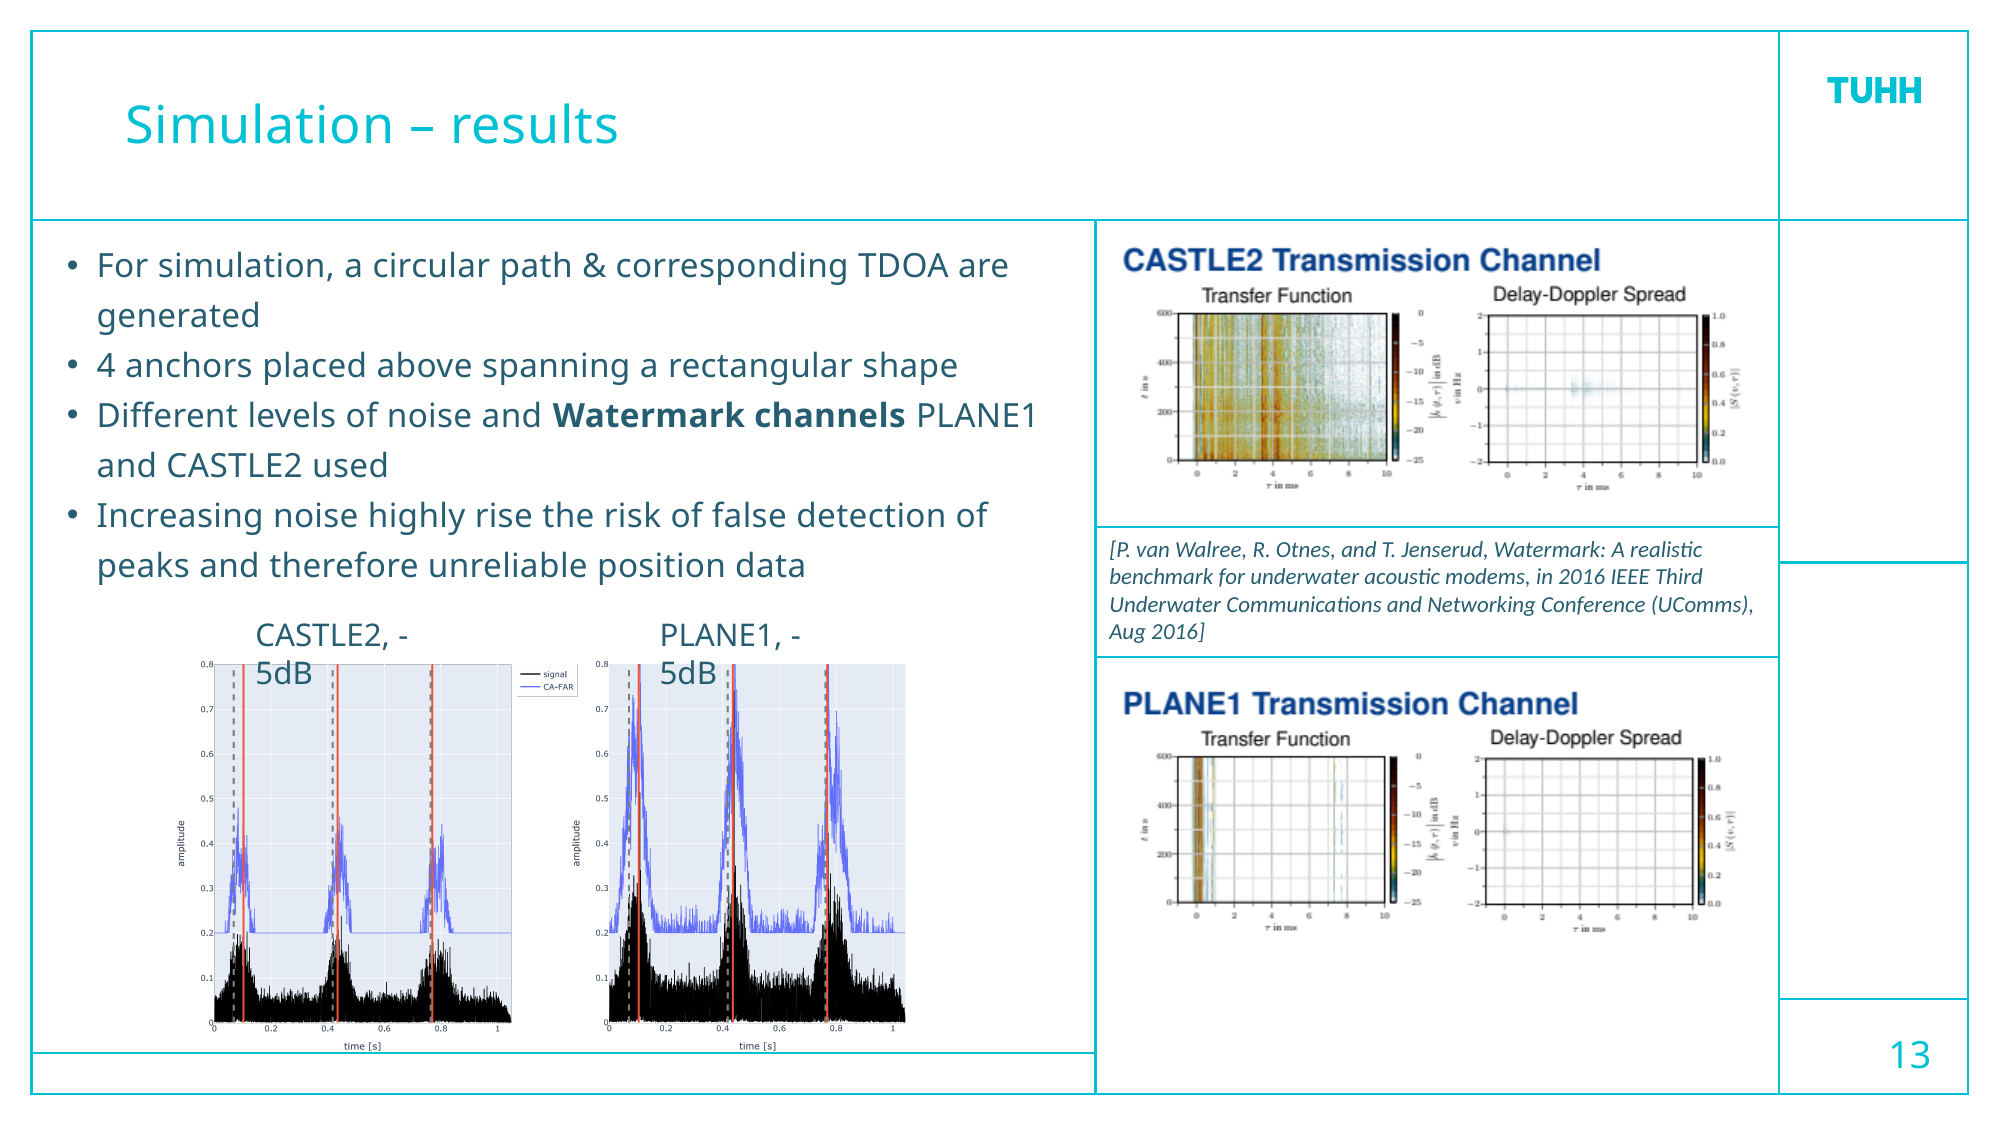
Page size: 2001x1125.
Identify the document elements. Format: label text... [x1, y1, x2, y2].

picture [1106, 680, 1745, 944]
text_box [P. van Walree, R. Otnes, and T. Jenserud, Watermark: A realistic benchmark for underwater acoustic modems, in 2016 IEEE Third Underwater Communications and Networking Conference (UComms), Aug 2016] [1094, 528, 1780, 652]
title Simulation – results [125, 48, 1709, 203]
picture [177, 661, 906, 1051]
text_box For simulation, a circular path & corresponding TDOA are generated 4 anchors placed above spanning a rectangular shape Different levels of noise and Watermark channels PLANE1 and CASTLE2 used Increasing noise highly rise the risk of false detection of peaks and therefore unreliable position data [66, 234, 1049, 716]
text_box CASTLE2, -5dB [240, 608, 454, 661]
text_box 13 [1862, 1023, 1958, 1059]
picture [1106, 234, 1745, 492]
text_box PLANE1, -5dB [644, 608, 858, 661]
